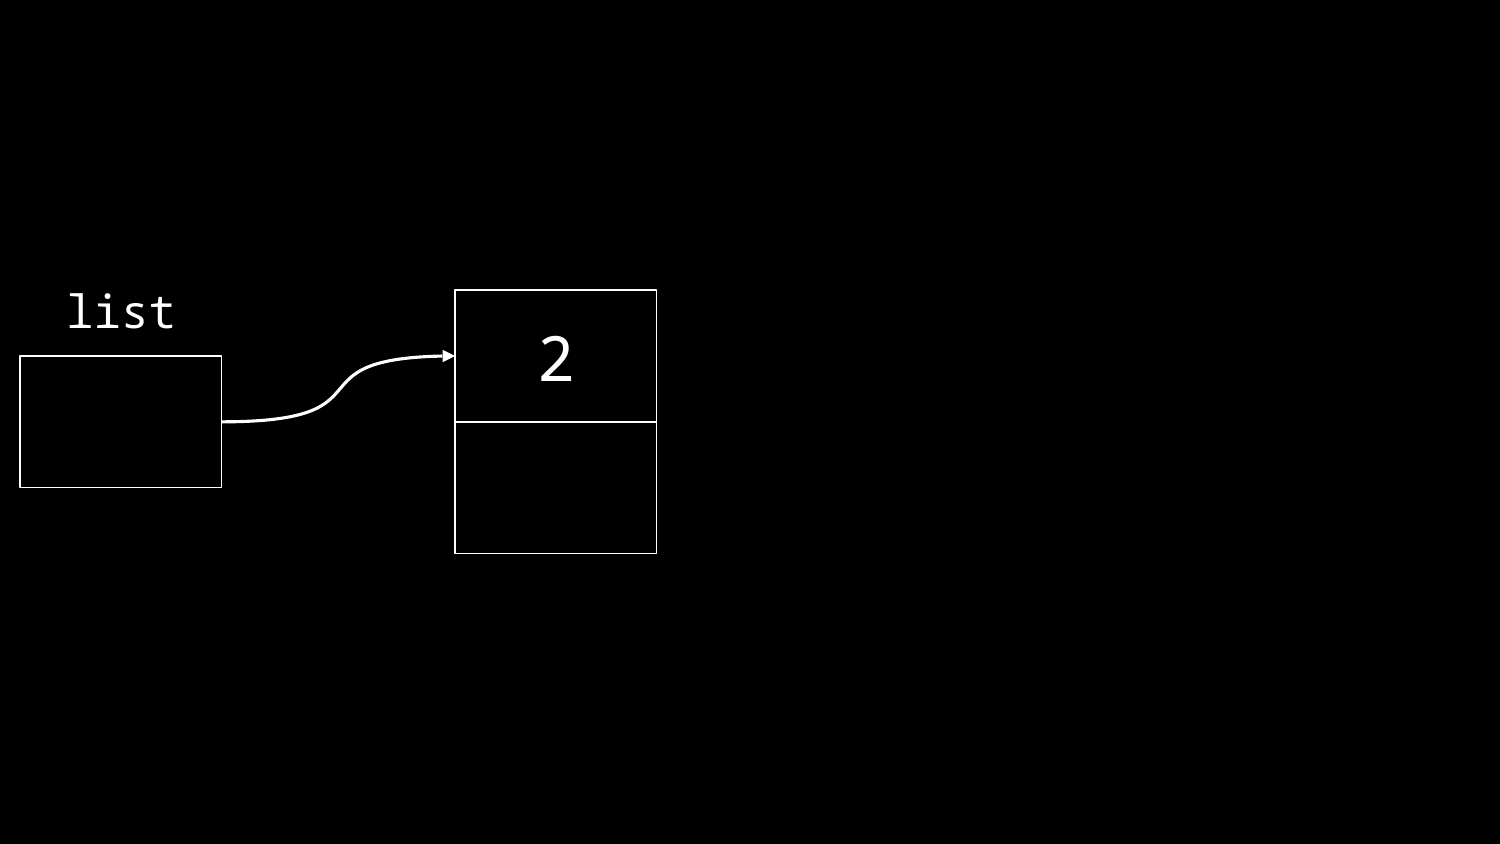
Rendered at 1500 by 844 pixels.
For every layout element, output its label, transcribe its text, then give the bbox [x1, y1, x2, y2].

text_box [221, 355, 456, 423]
text_box 2 [455, 290, 657, 421]
text_box [20, 355, 222, 488]
text_box [455, 421, 657, 554]
text_box list [50, 267, 192, 334]
